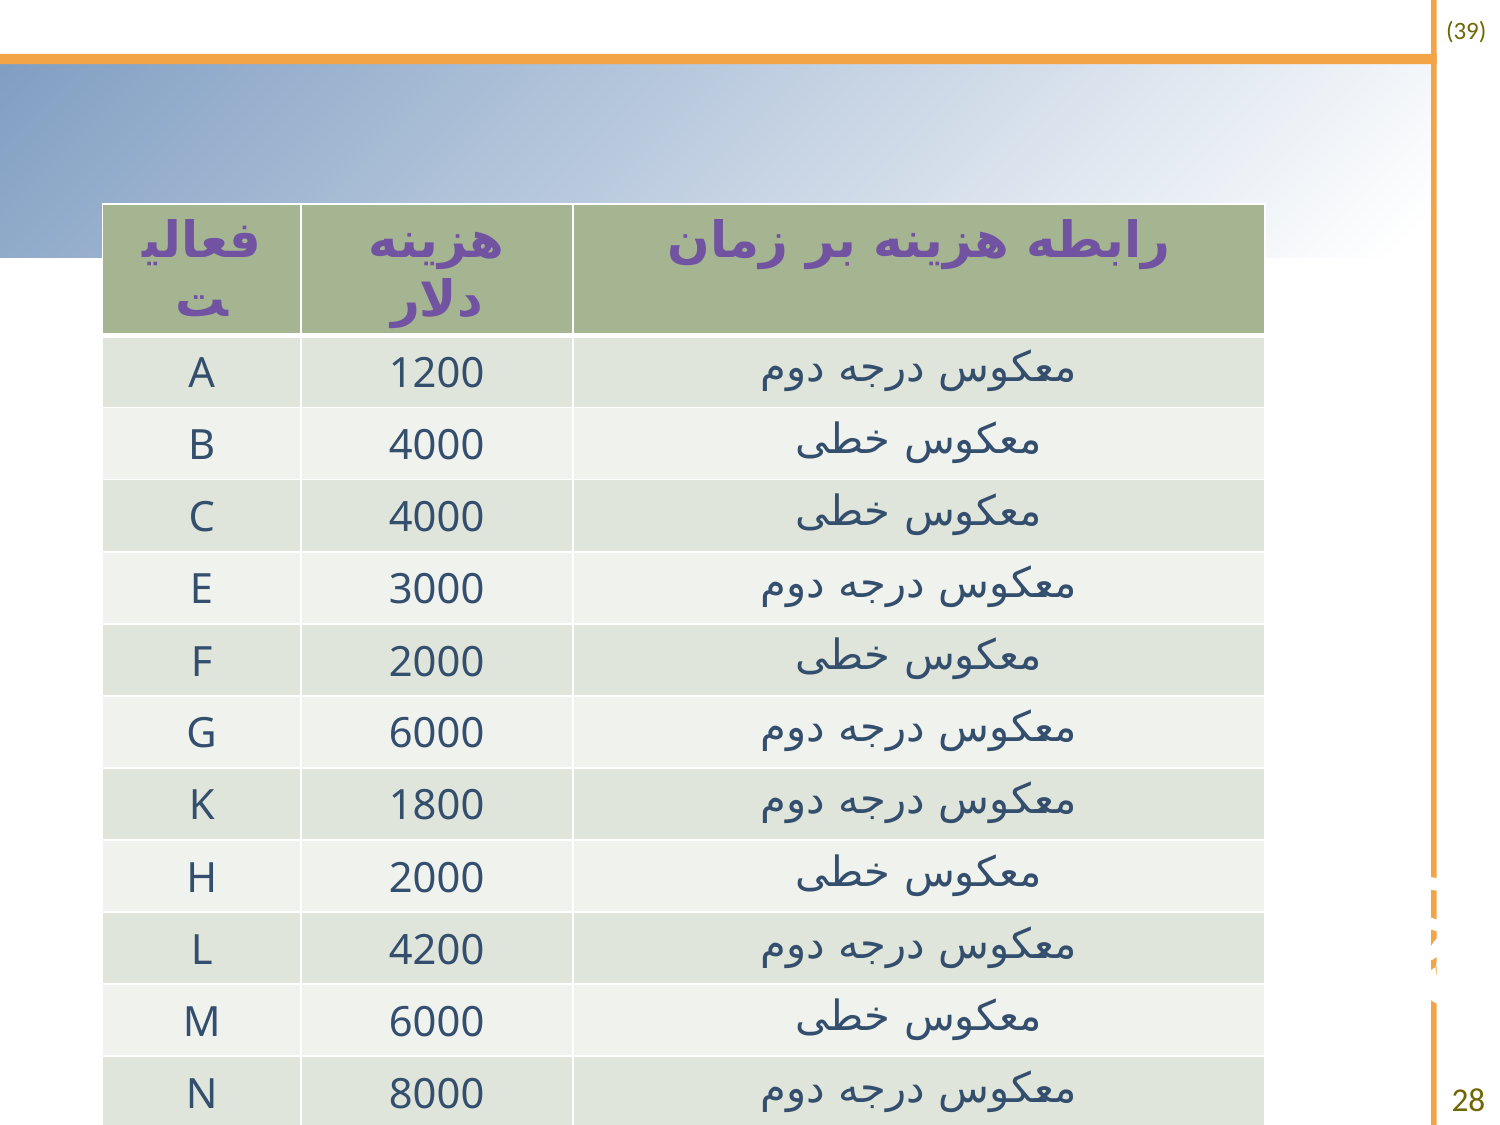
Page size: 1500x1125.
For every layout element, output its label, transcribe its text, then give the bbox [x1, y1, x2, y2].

table_cell B [103, 408, 300, 479]
table_cell 4200 [302, 913, 572, 983]
table_cell K [103, 769, 300, 839]
table_cell معکوس درجه دوم [574, 1057, 1264, 1125]
table_cell F [103, 625, 300, 695]
table_cell A [103, 338, 300, 407]
table_cell معکوس خطی [574, 480, 1264, 551]
table_cell L [103, 913, 300, 983]
table_cell E [103, 553, 300, 623]
table_cell 4000 [302, 408, 572, 479]
table_cell 2000 [302, 841, 572, 911]
table_cell معکوس خطی [574, 625, 1264, 695]
table_cell 4000 [302, 480, 572, 551]
table_cell 2000 [302, 625, 572, 695]
table_cell معکوس خطی [574, 985, 1264, 1055]
table_cell معکوس درجه دوم [574, 338, 1264, 407]
table_cell 1800 [302, 769, 572, 839]
table_cell 1200 [302, 338, 572, 407]
table_cell 6000 [302, 985, 572, 1055]
table_cell 6000 [302, 697, 572, 767]
table_cell H [103, 841, 300, 911]
table_cell M [103, 985, 300, 1055]
table_cell معکوس درجه دوم [574, 553, 1264, 623]
table_header فعالیت [103, 205, 300, 333]
table_header رابطه هزینه بر زمان [574, 205, 1264, 333]
table_cell G [103, 697, 300, 767]
slide_number 28 [1413, 1023, 1500, 1125]
table_header هزینه دلار [302, 205, 572, 333]
table_cell معکوس درجه دوم [574, 769, 1264, 839]
table_cell معکوس خطی [574, 408, 1264, 479]
table_cell 3000 [302, 553, 572, 623]
table_cell N [103, 1057, 300, 1125]
table_cell معکوس خطی [574, 841, 1264, 911]
table_cell C [103, 480, 300, 551]
table_cell معکوس درجه دوم [574, 913, 1264, 983]
table_cell معکوس درجه دوم [574, 697, 1264, 767]
table_cell 8000 [302, 1057, 572, 1125]
